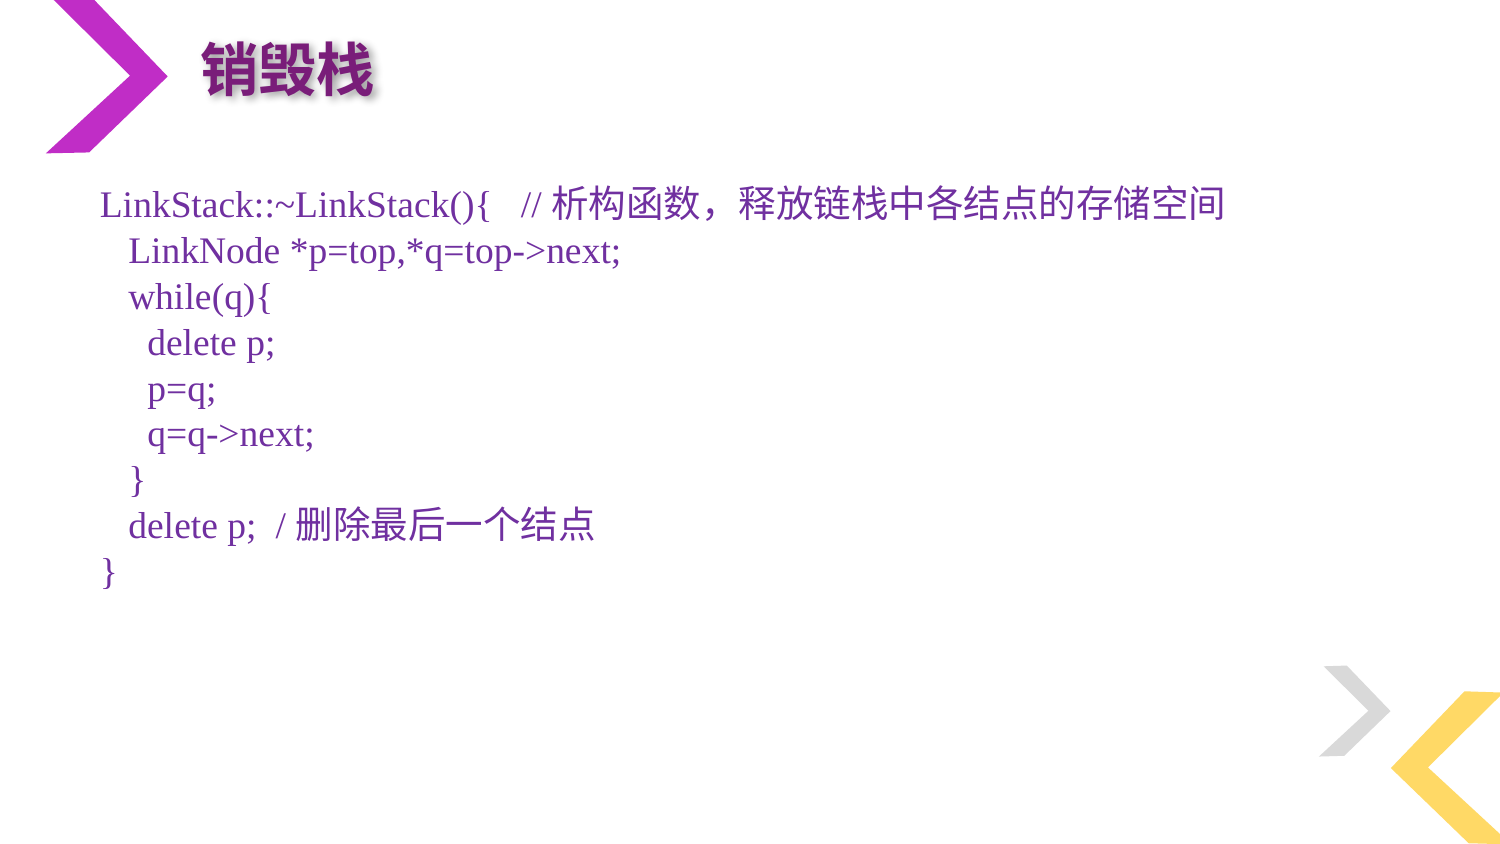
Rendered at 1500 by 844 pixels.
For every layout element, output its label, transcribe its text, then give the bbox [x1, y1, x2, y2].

list LinkStack::~LinkStack(){ //析构函数，释放链栈中各结点的存储空间 LinkNode *p=top,*q=top->next; while(q){ delete p; p=q; q=q->next; } delete p; /删除最后一个结点 } [88, 173, 1260, 750]
list 销毁栈 [188, 35, 1214, 111]
